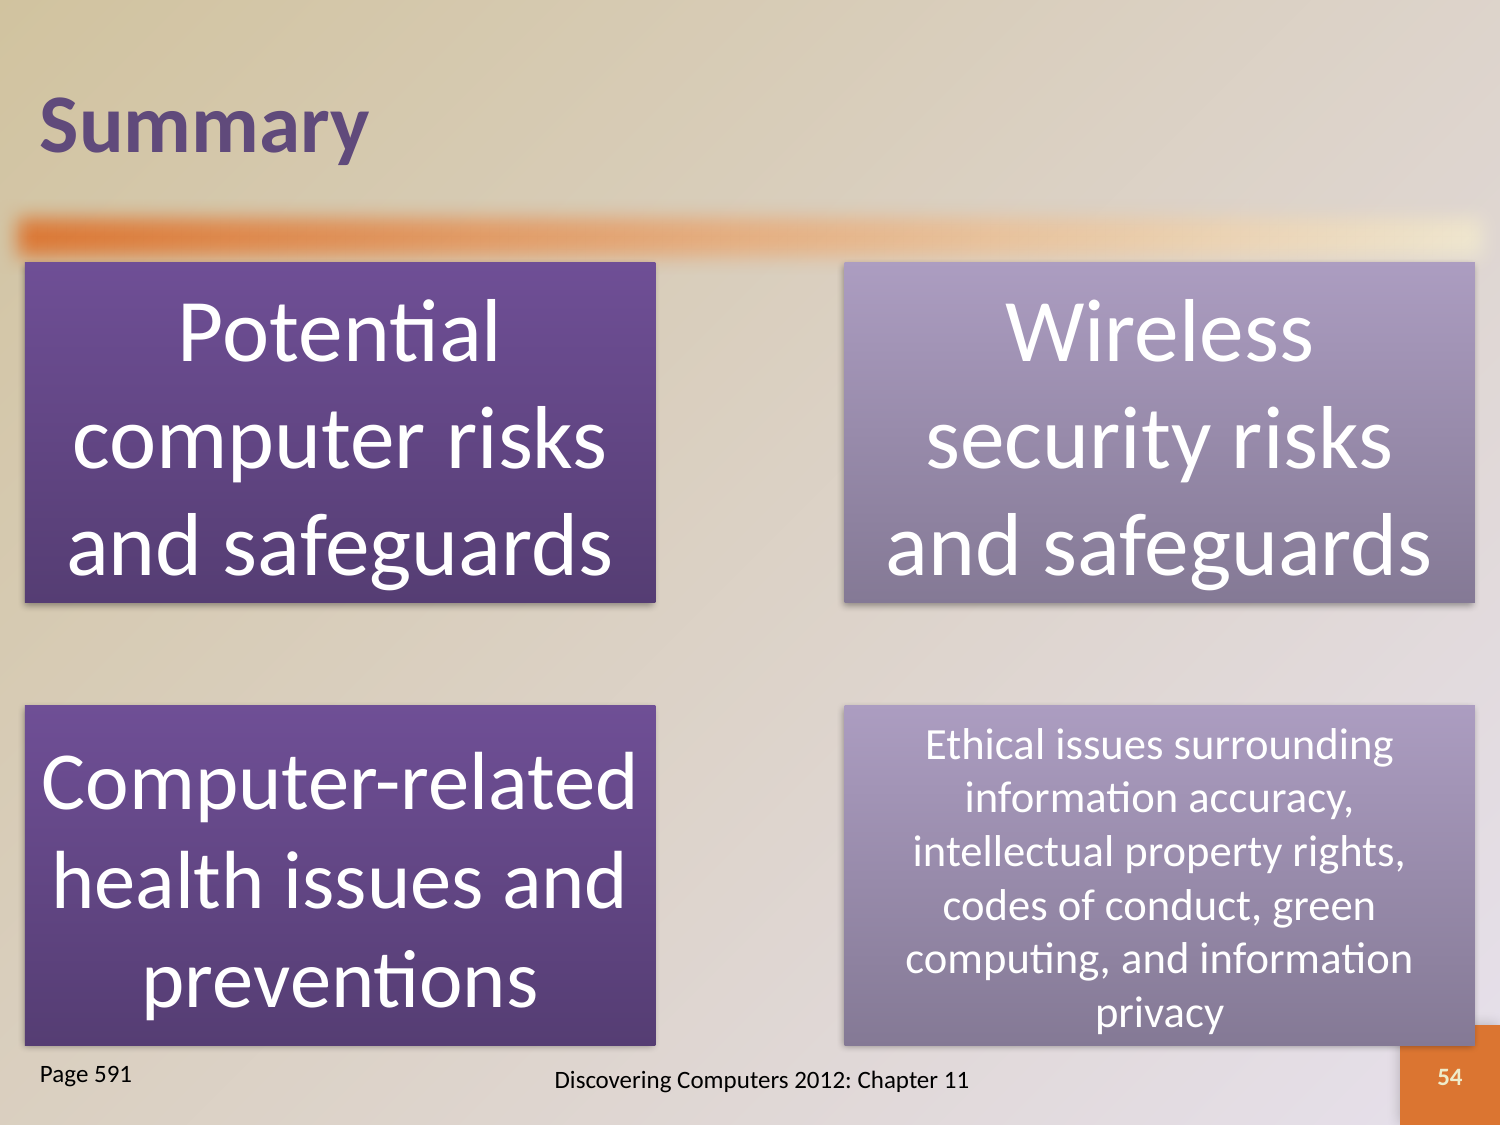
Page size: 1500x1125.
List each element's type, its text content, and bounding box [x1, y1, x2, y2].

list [24, 262, 1476, 1026]
list Page 591 [24, 1050, 300, 1125]
title Summary [24, 24, 1475, 213]
slide_number 54 [1400, 1025, 1500, 1125]
footer Discovering Computers 2012: Chapter 11 [450, 1036, 1075, 1120]
